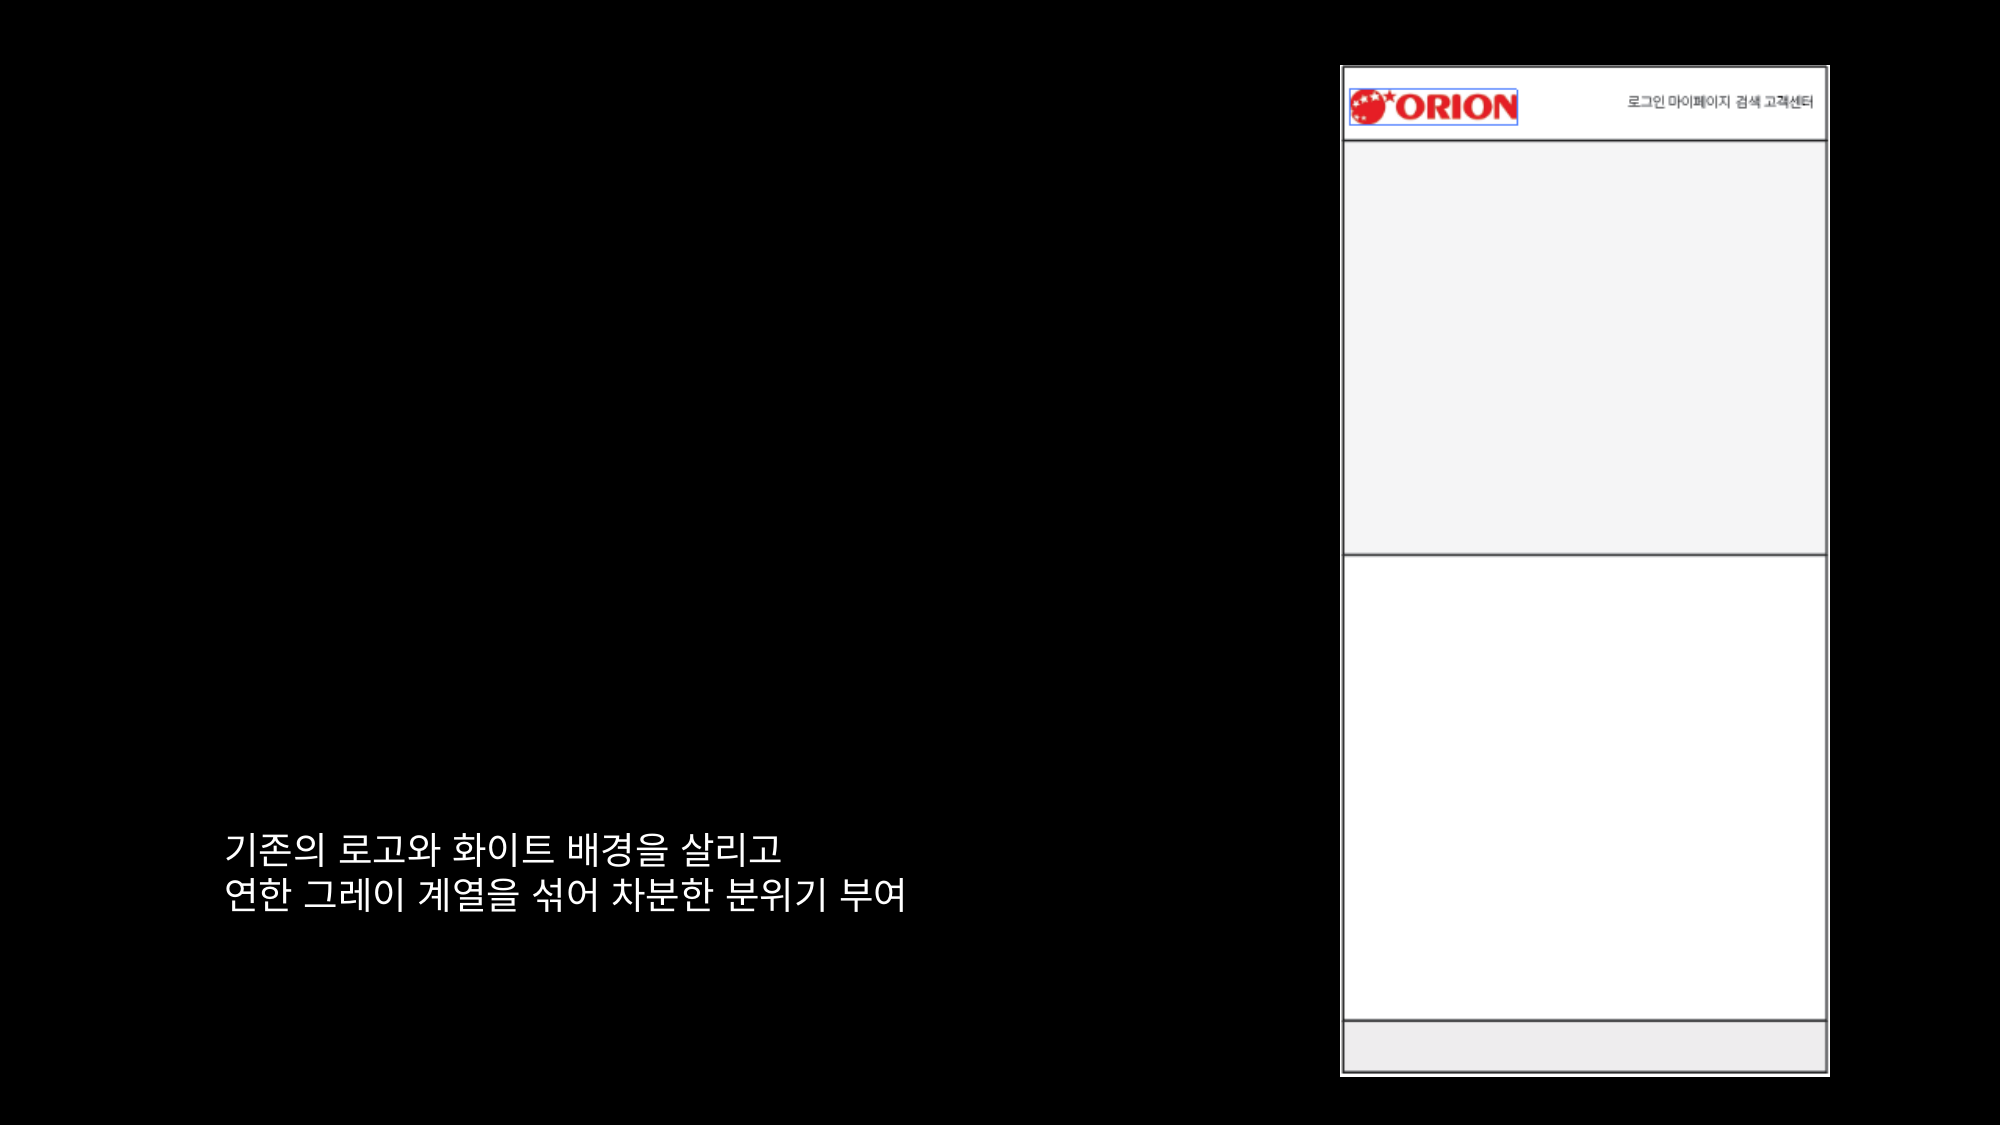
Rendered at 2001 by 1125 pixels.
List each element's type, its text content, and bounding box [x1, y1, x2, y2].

picture [1339, 64, 1831, 1077]
text_box 기존의 로고와 화이트 배경을 살리고 연한 그레이 계열을 섞어 차분한 분위기 부여 [209, 819, 924, 925]
